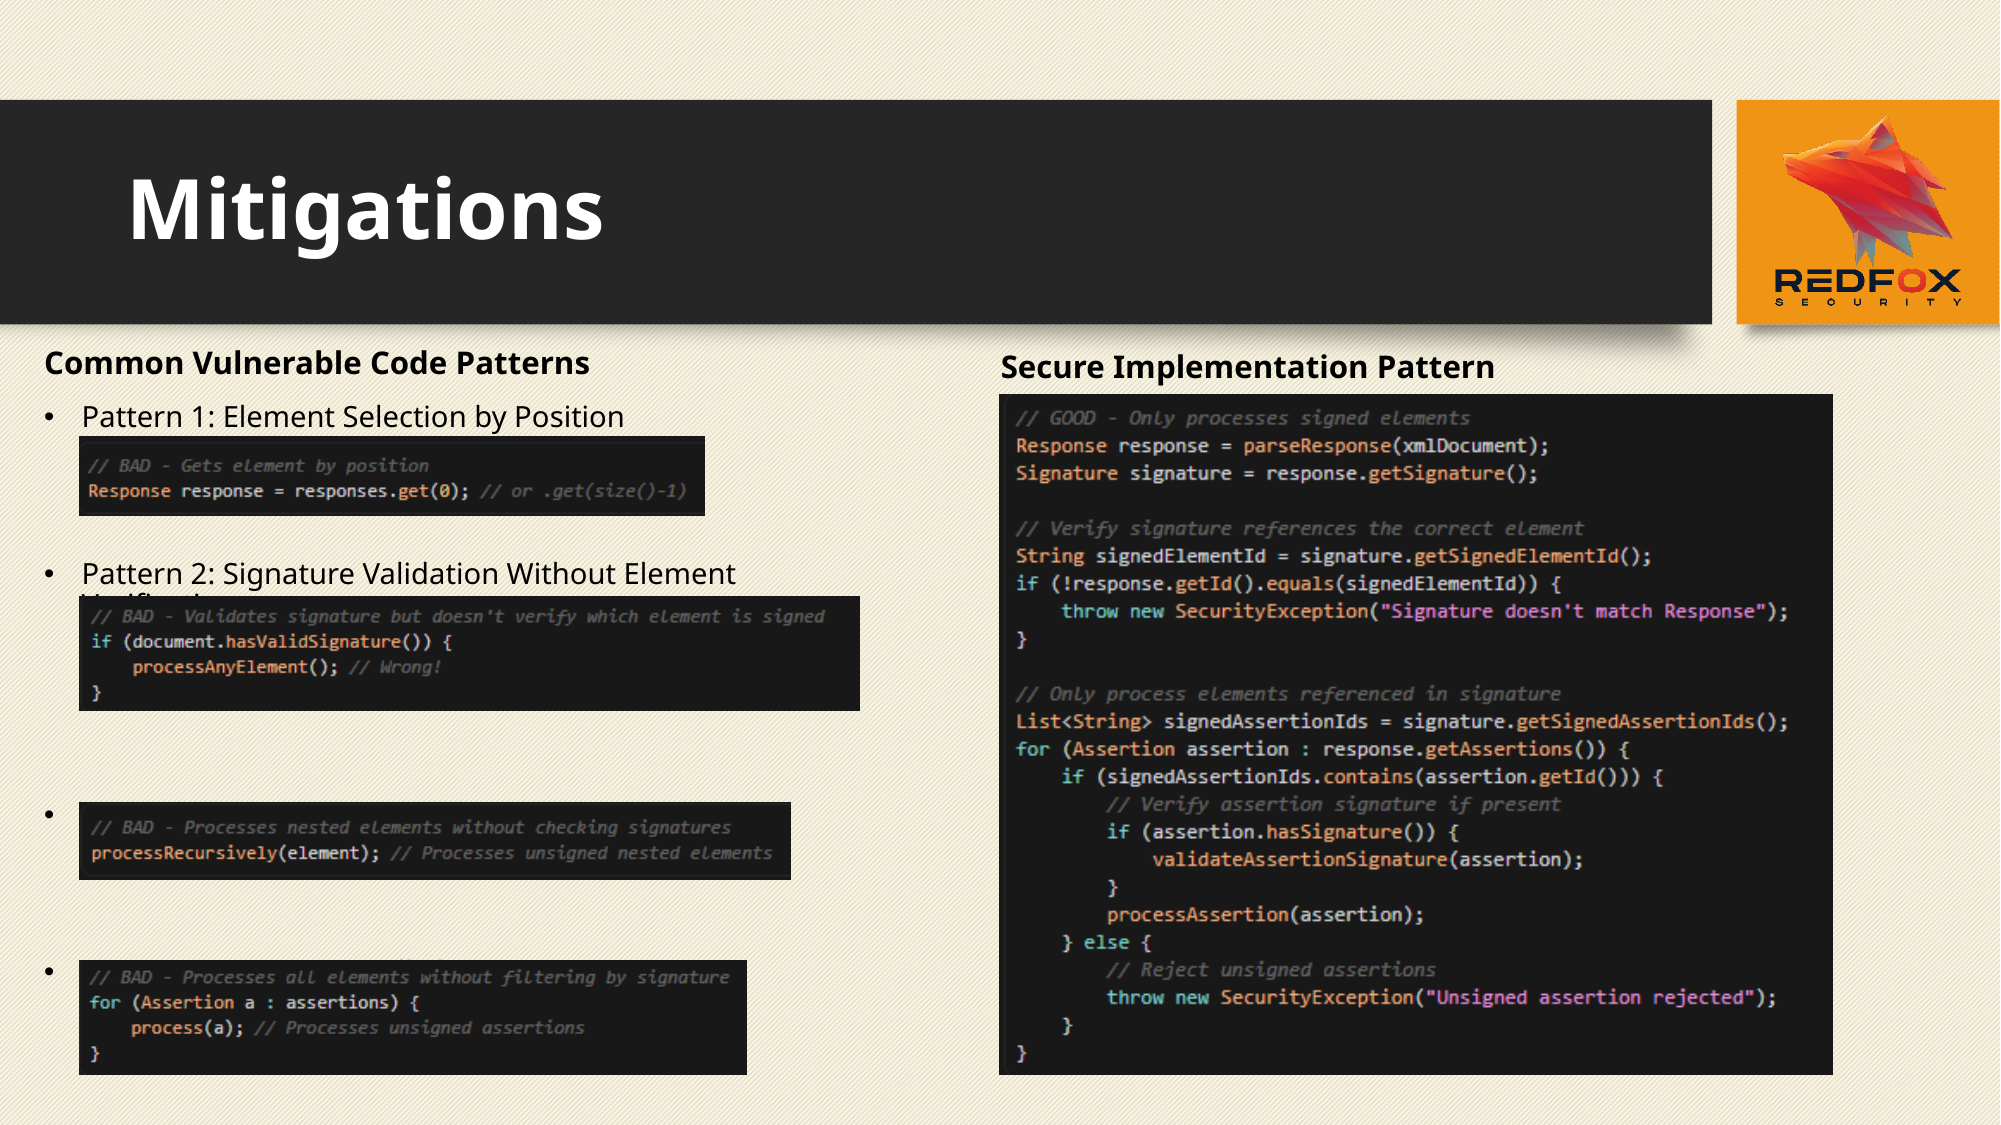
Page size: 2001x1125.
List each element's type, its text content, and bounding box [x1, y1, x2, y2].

text_box [955, 339, 1988, 1125]
picture [0, 325, 1713, 376]
picture [1736, 325, 2000, 347]
title Mitigations [111, 123, 1689, 301]
picture [79, 596, 860, 712]
picture [999, 394, 1833, 1075]
picture [1766, 108, 1969, 311]
picture [79, 435, 706, 516]
text_box Secure Implementation Pattern [986, 339, 1960, 527]
picture [79, 802, 792, 880]
list Common Vulnerable Code Patterns Pattern 1: Element Selection by Position Pattern 2: Signature Validation Without Element Verification Pattern 3: Recursive Processing Without Validation Pattern 4: Processing All Elements [29, 339, 905, 1098]
picture [79, 959, 748, 1075]
